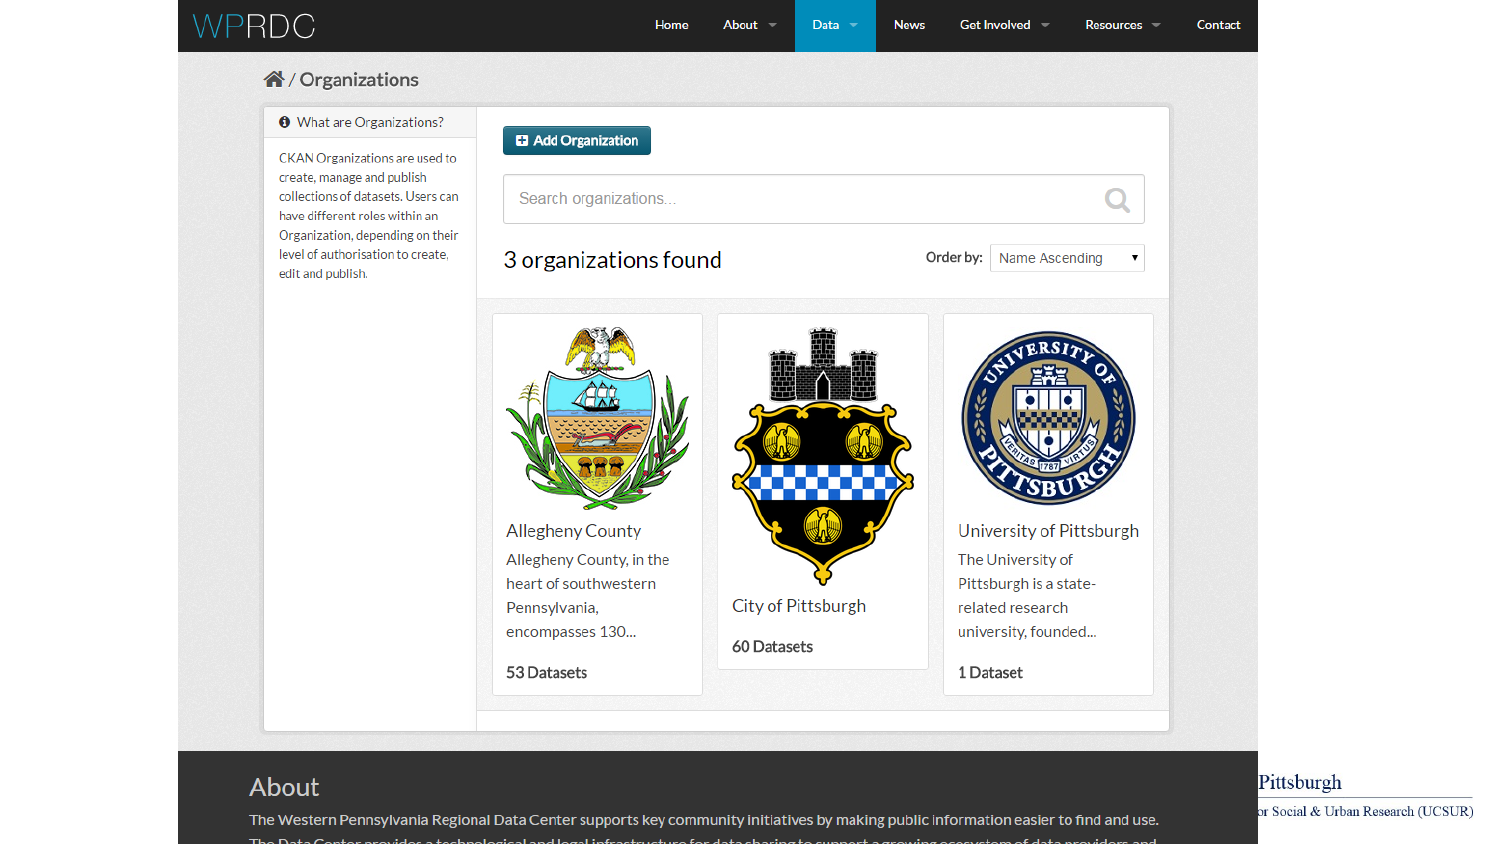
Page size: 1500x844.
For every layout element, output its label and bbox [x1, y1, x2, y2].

picture [178, 0, 1481, 844]
